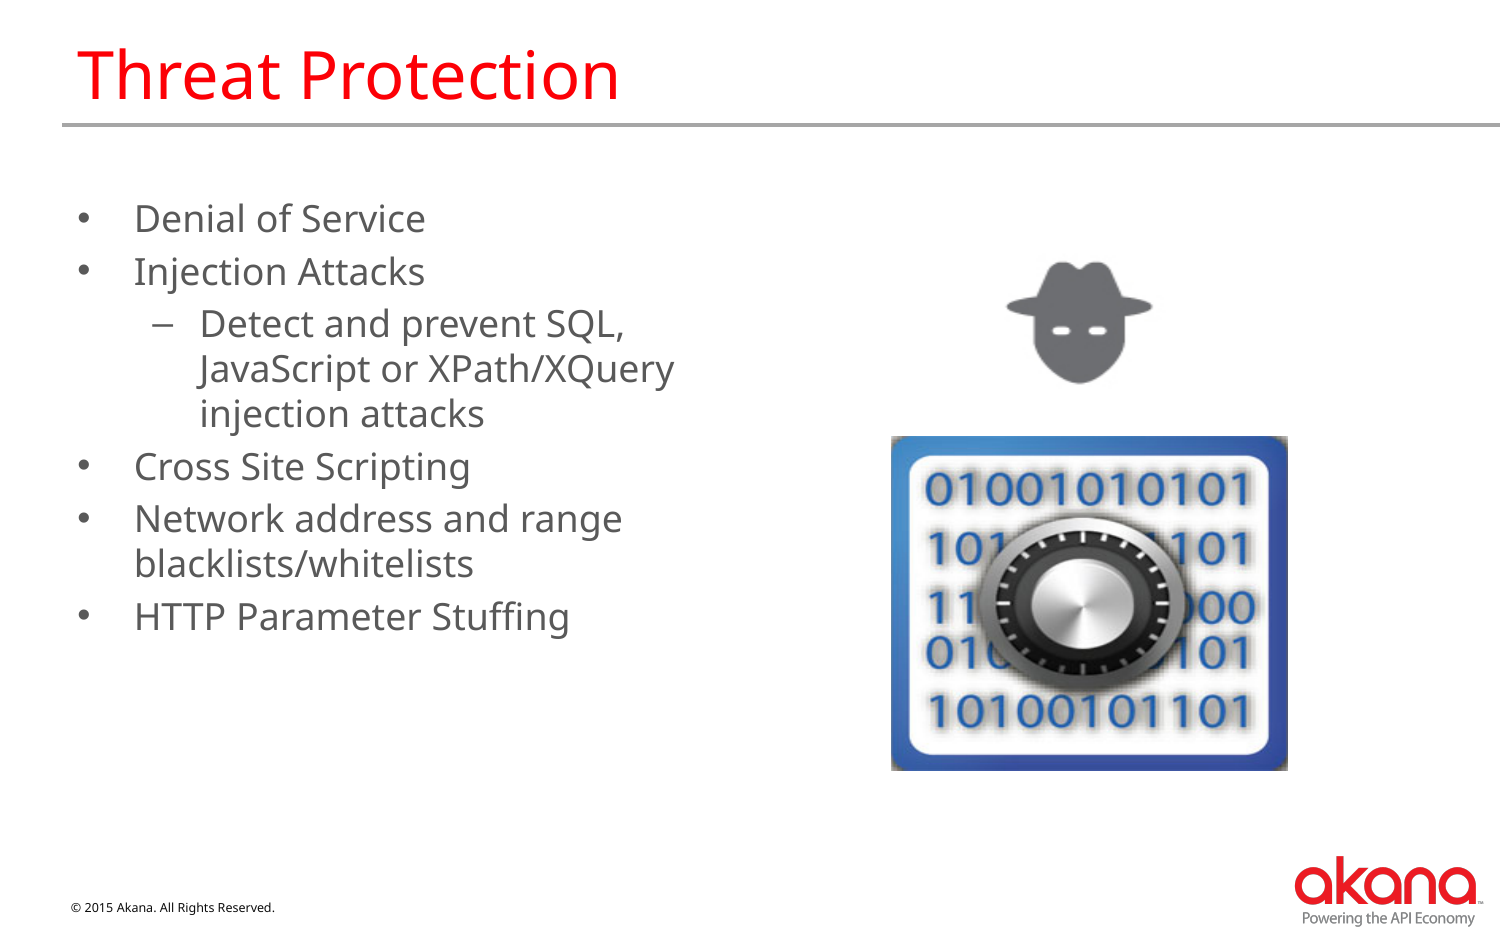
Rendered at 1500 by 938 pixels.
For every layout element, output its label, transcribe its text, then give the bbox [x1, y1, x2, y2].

title Threat Protection [62, 62, 1500, 121]
list Denial of Service Injection Attacks Detect and prevent SQL, JavaScript or XPath/XQuery injection attacks Cross Site Scripting Network address and range blacklists/whitelists HTTP Parameter Stuffing [62, 187, 750, 898]
picture [891, 188, 1288, 772]
